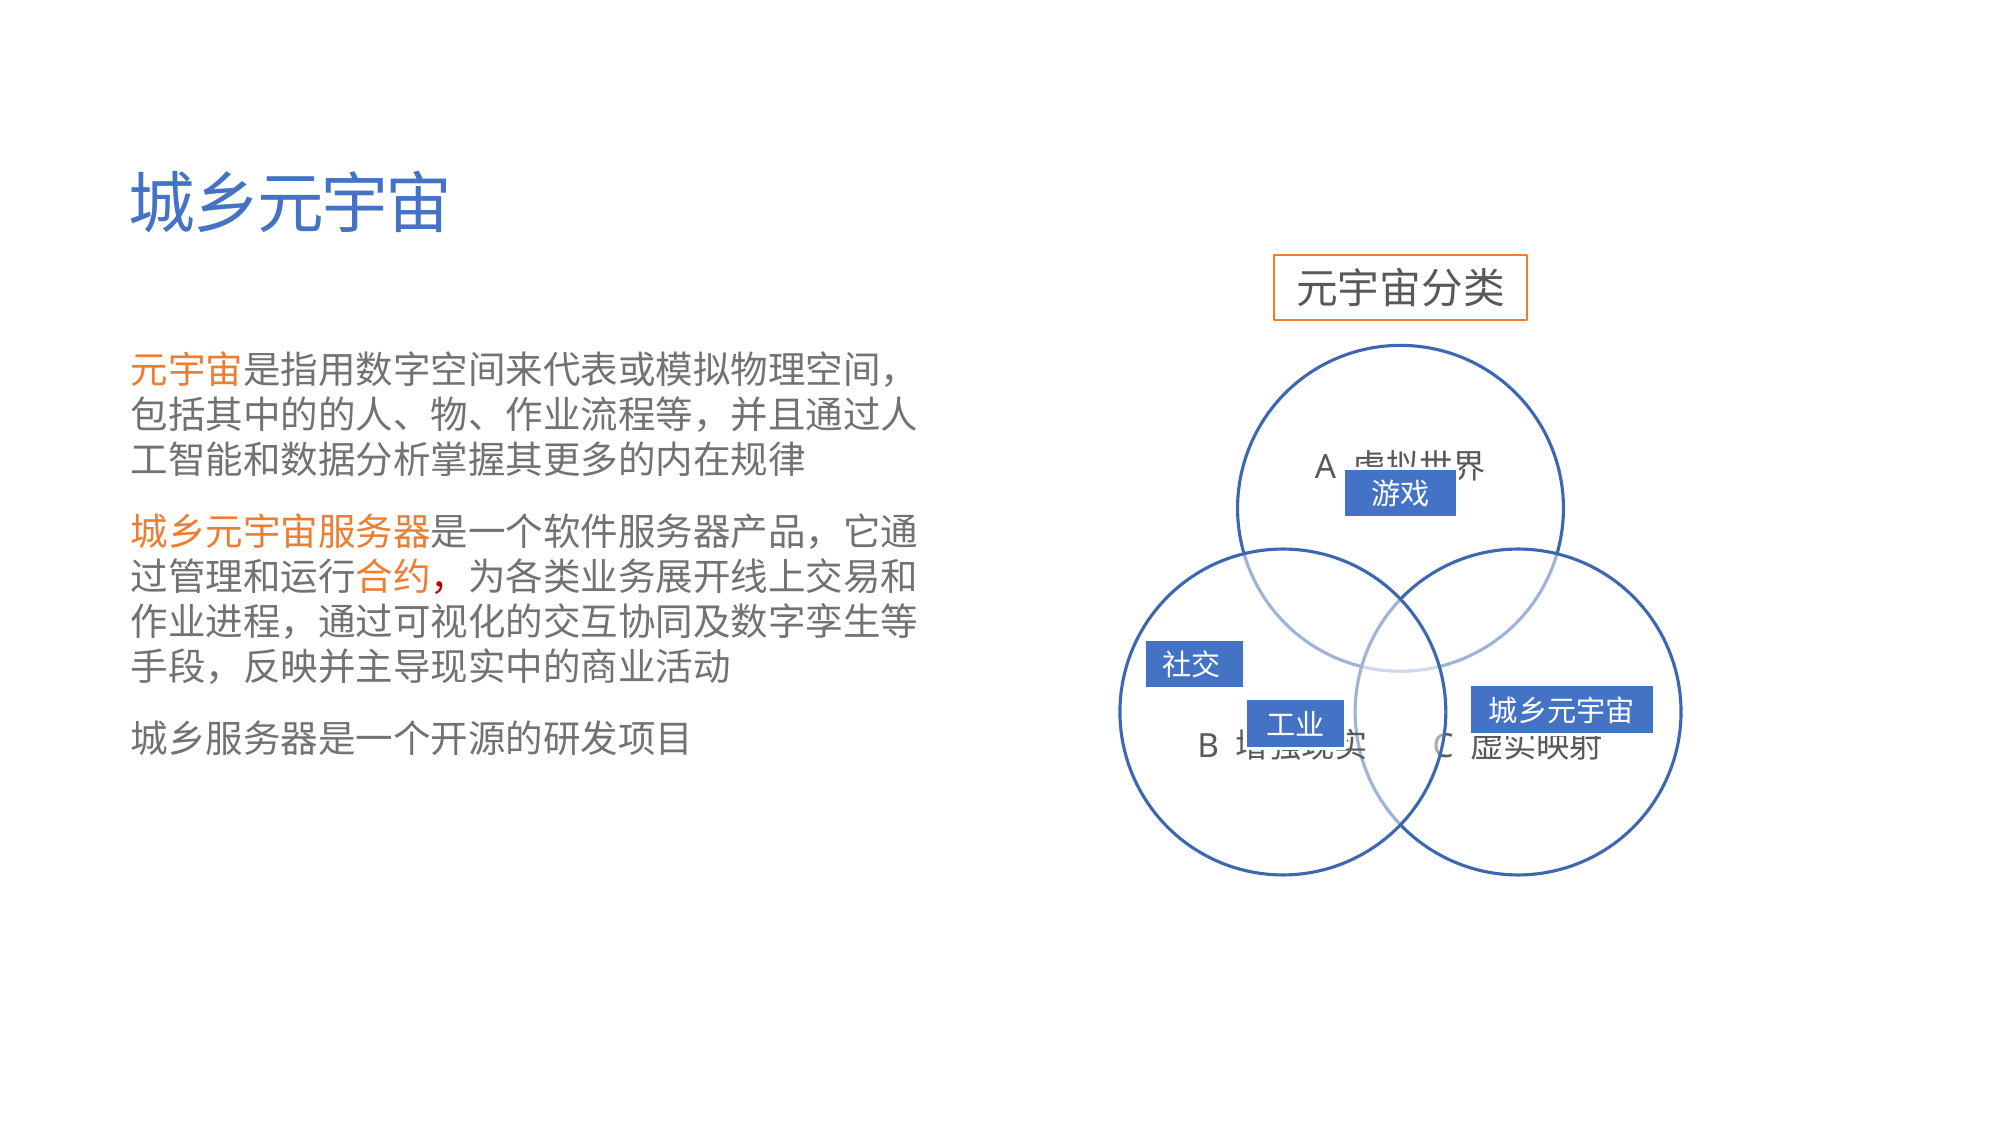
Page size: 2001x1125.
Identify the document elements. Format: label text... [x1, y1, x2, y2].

text_box 元宇宙分类 [1273, 254, 1528, 321]
title 城乡元宇宙 [113, 112, 1820, 303]
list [983, 338, 1818, 883]
list 元宇宙是指用数字空间来代表或模拟物理空间，包括其中的的人、物、作业流程等，并且通过人工智能和数据分析掌握其更多的内在规律 城乡元宇宙服务器是一个软件服务器产品，它通过管理和运行合约，为各类业务展开线上交易和作业进程，通过可视化的交互协同及数字孪生等手段，反映并主导现实中的商业活动 城乡服务器是一个开源的研发项目 [115, 338, 951, 882]
